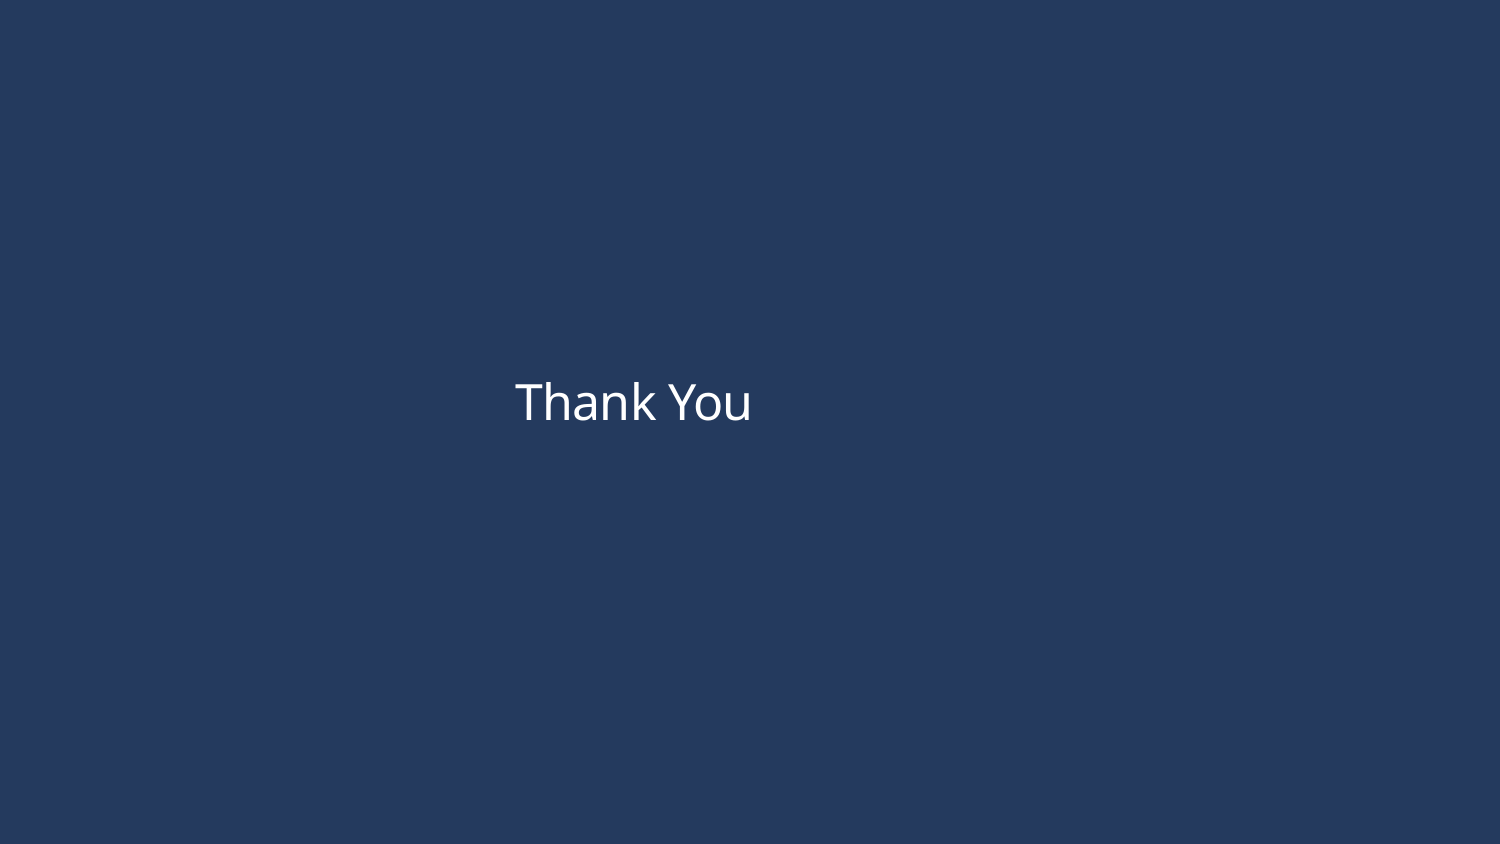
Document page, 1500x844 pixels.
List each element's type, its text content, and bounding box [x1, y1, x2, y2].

title Thank You [71, 373, 1197, 435]
